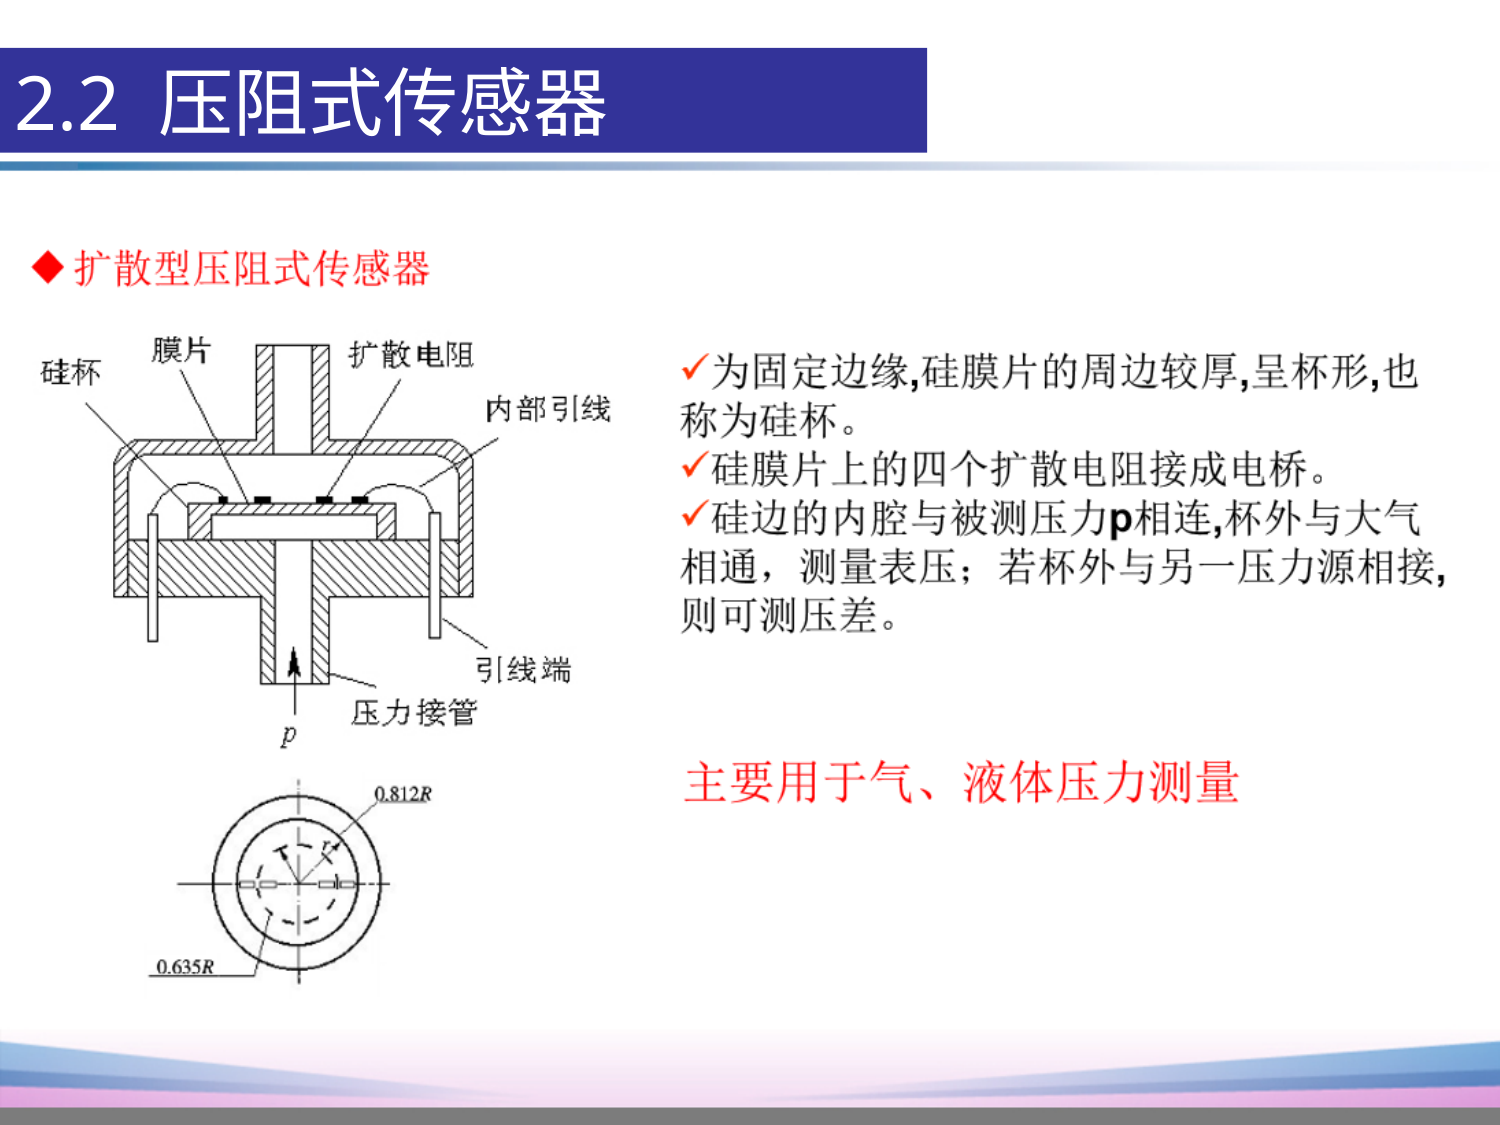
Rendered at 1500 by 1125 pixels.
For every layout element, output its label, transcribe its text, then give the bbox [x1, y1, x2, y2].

picture [0, 0, 1500, 1125]
text_box 2.2 压阻式传感器 [0, 47, 928, 153]
